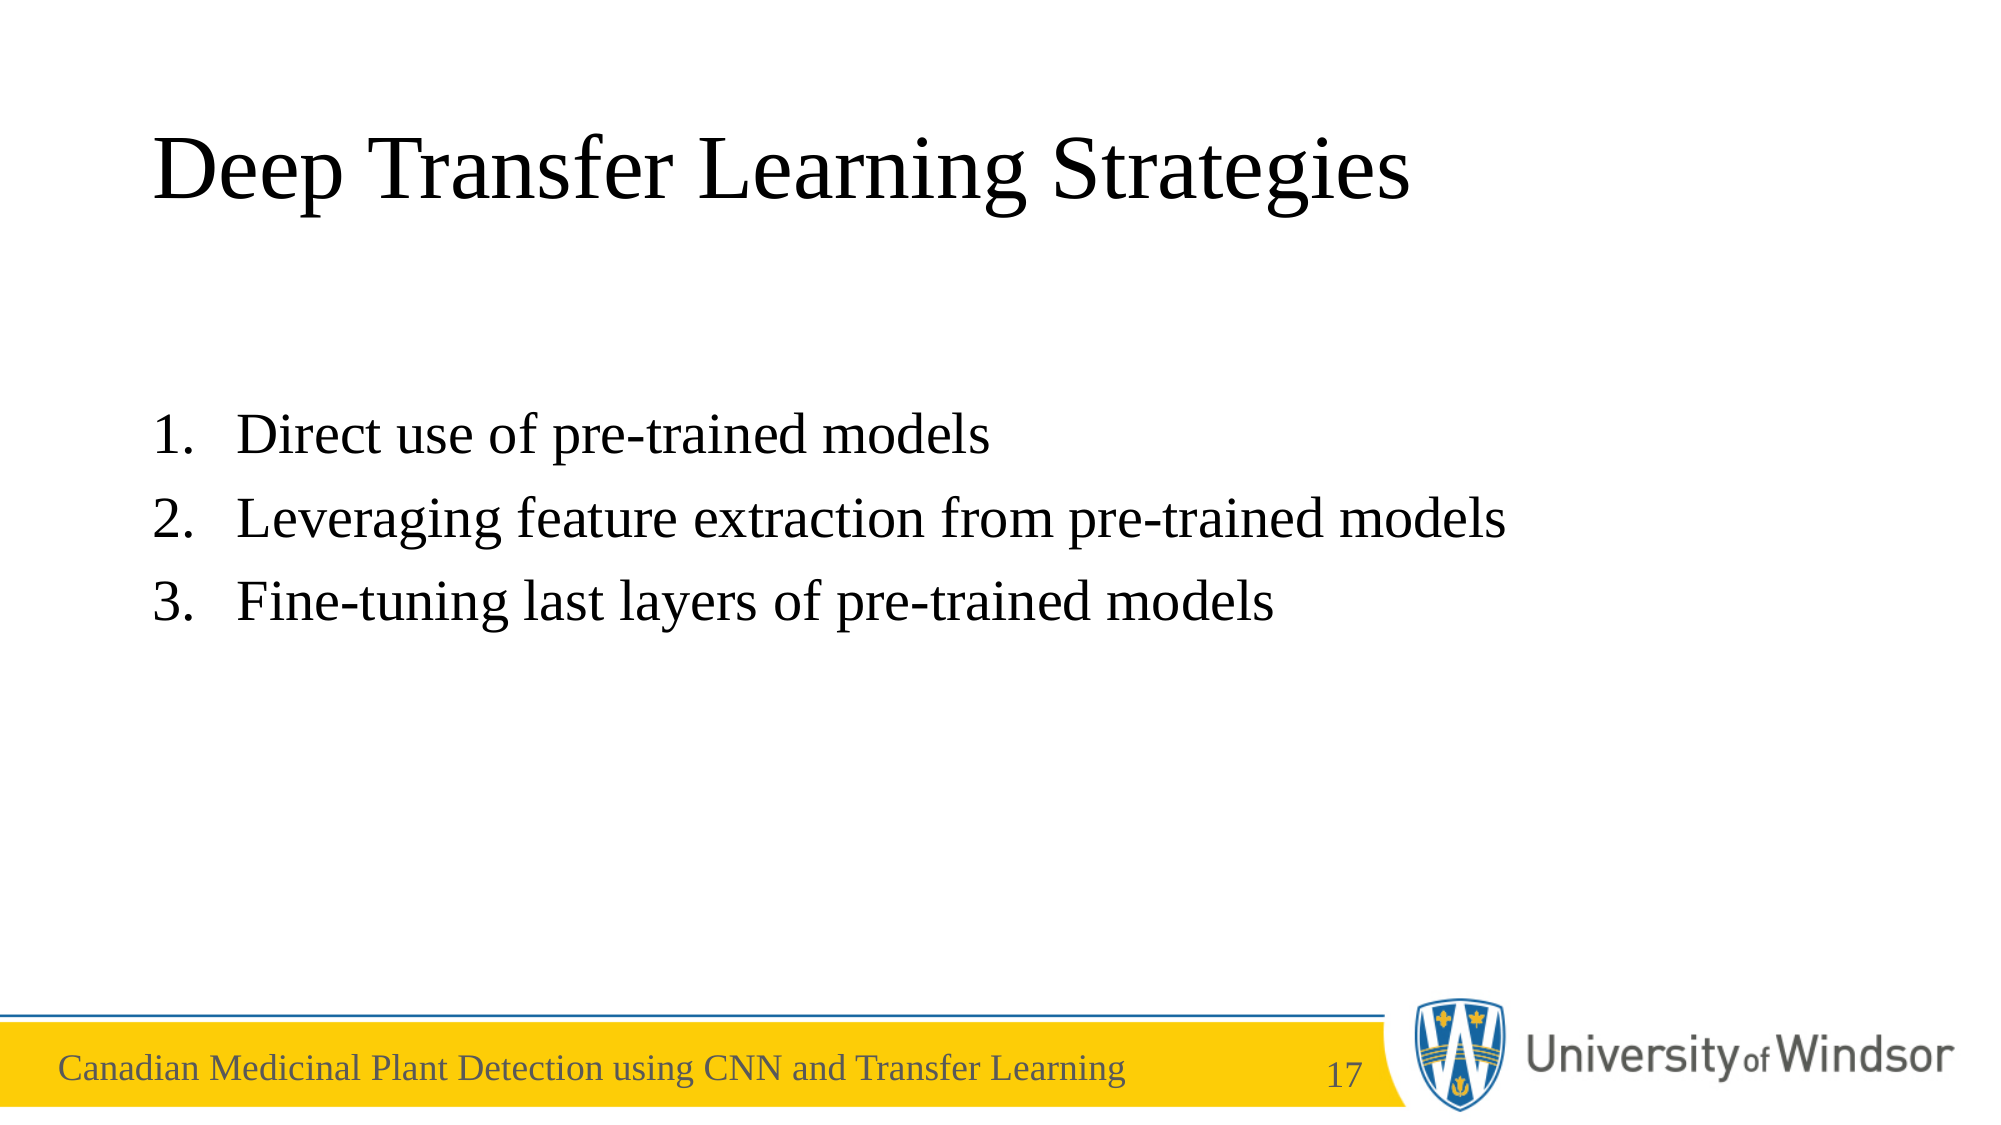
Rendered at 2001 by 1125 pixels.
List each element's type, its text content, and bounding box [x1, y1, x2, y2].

picture [0, 981, 2000, 1125]
slide_number 17 [1262, 1042, 1378, 1103]
title Deep Transfer Learning Strategies [137, 59, 1863, 278]
list Direct use of pre-trained models Leveraging feature extraction from pre-trained models Fine-tuning last layers of pre-trained models [137, 395, 1863, 706]
